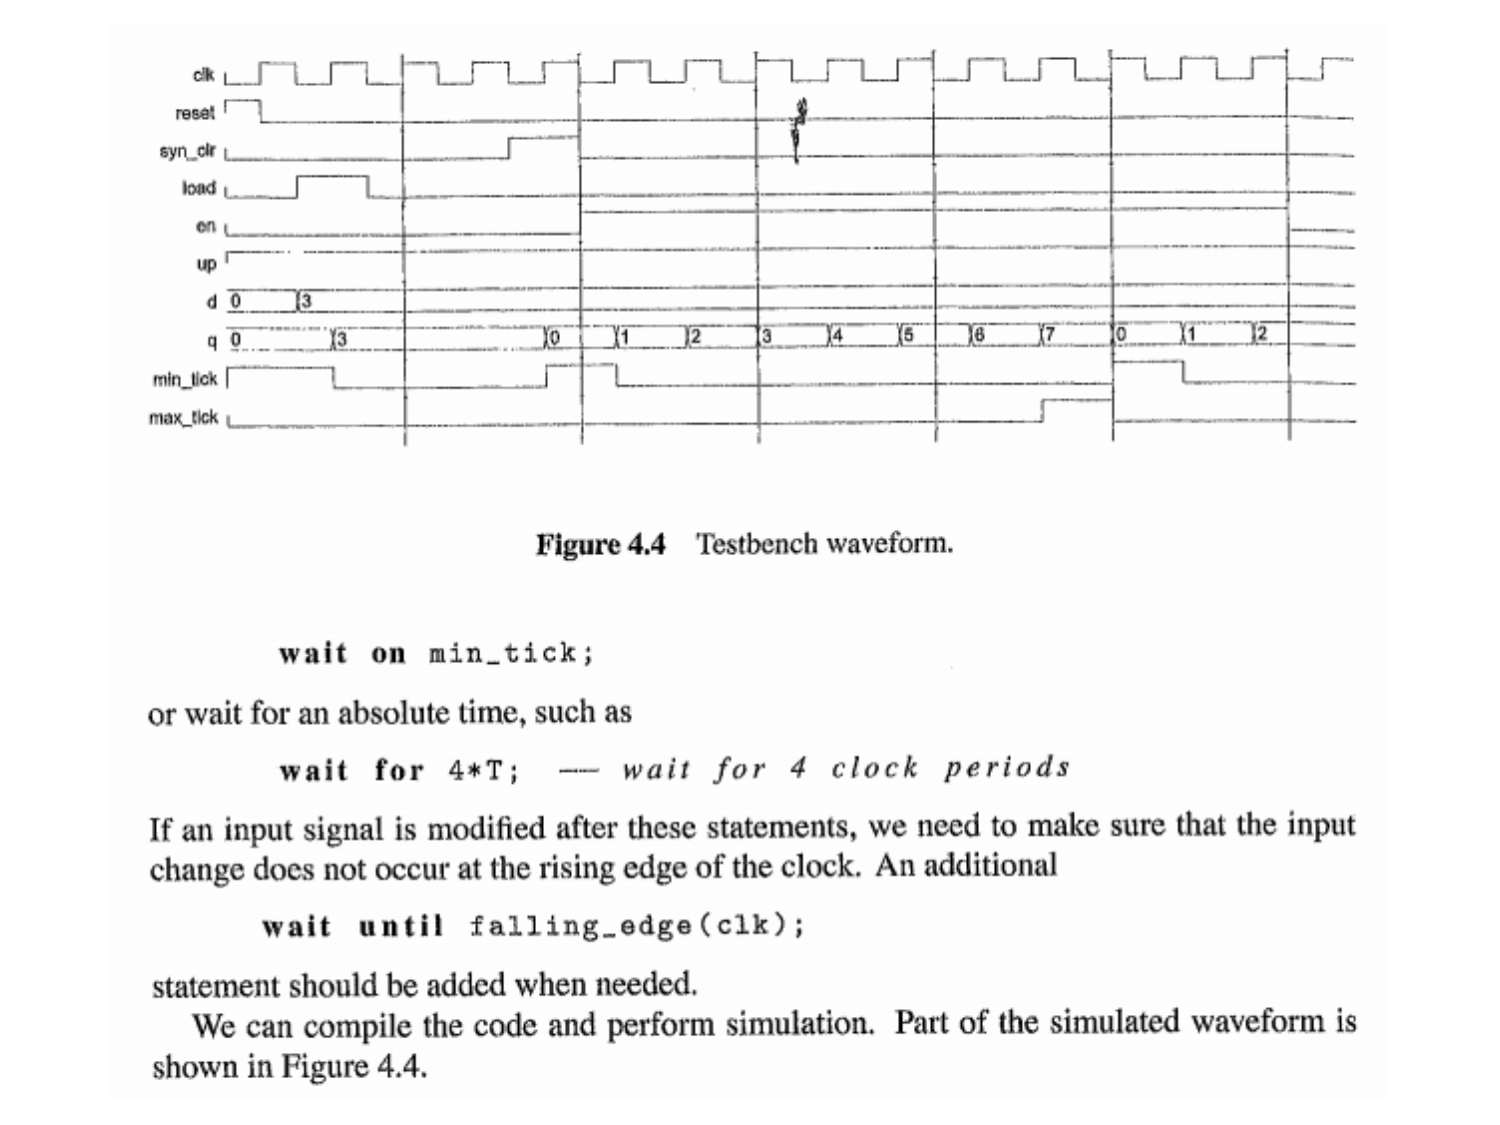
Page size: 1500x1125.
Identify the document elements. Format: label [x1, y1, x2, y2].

picture [109, 24, 1388, 1098]
